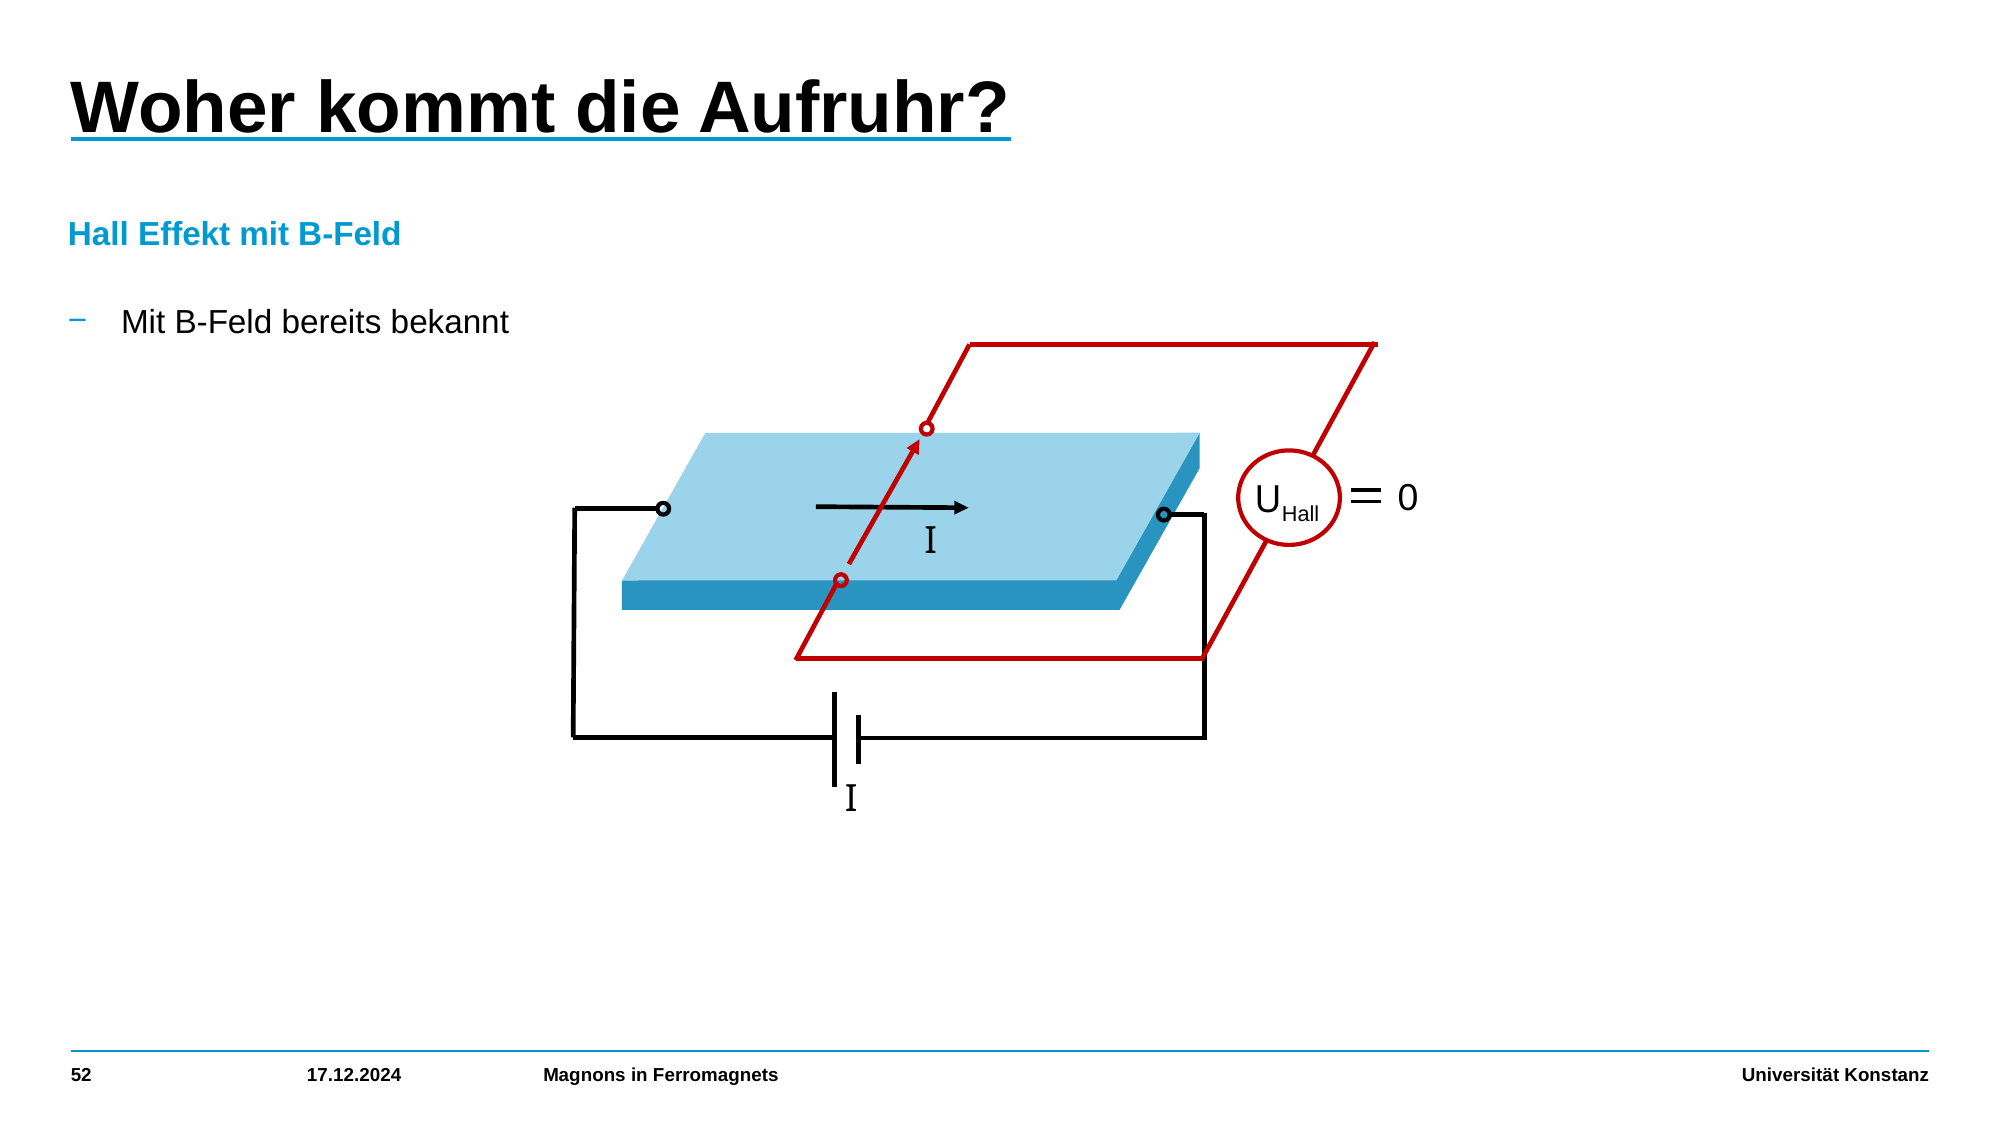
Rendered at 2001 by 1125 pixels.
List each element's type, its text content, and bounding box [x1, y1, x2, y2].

slide_number 52 [70, 1058, 276, 1094]
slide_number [306, 1058, 512, 1094]
text_box 0 [1382, 465, 1434, 526]
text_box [572, 341, 1379, 827]
title Woher kommt die Aufruhr? [70, 66, 1457, 173]
footer Magnons in Ferromagnets [543, 1058, 1489, 1094]
list Hall Effekt mit B-Feld Mit B-Feld bereits bekannt [67, 208, 681, 965]
